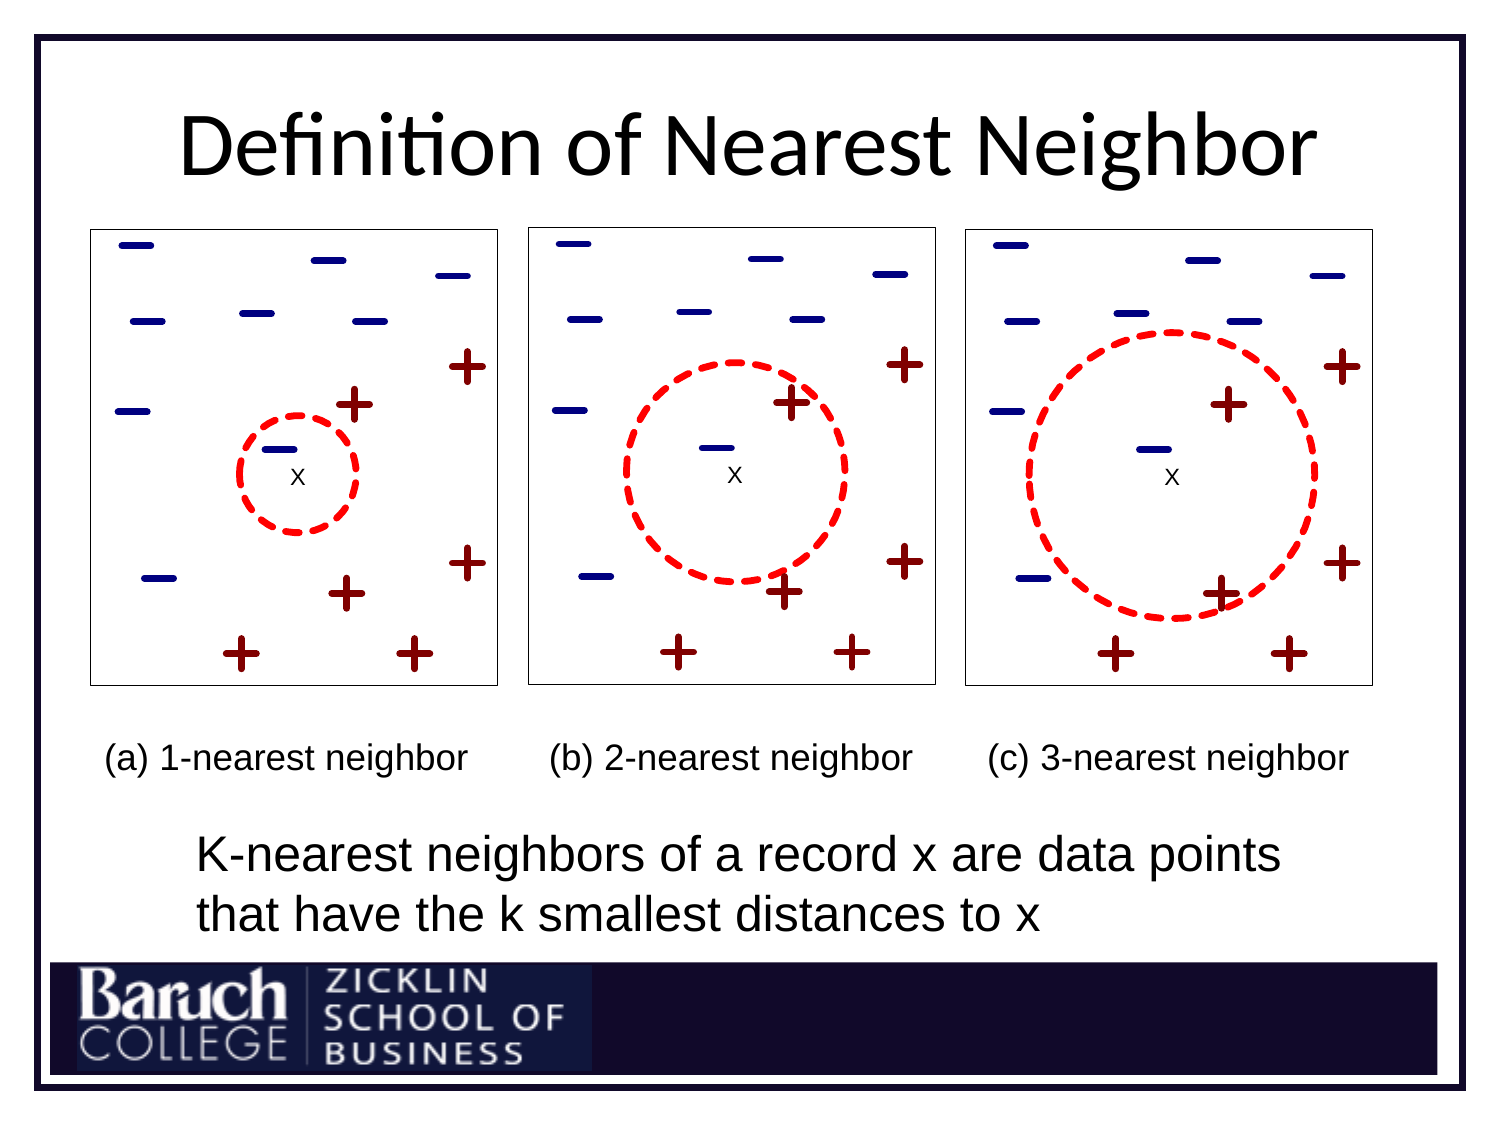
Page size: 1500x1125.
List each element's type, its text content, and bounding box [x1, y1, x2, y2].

text_box K-nearest neighbors of a record x are data points that have the k smallest distances to x [124, 814, 1388, 965]
picture [77, 965, 592, 1071]
title Definition of Nearest Neighbor [75, 45, 1425, 233]
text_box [87, 224, 1376, 823]
